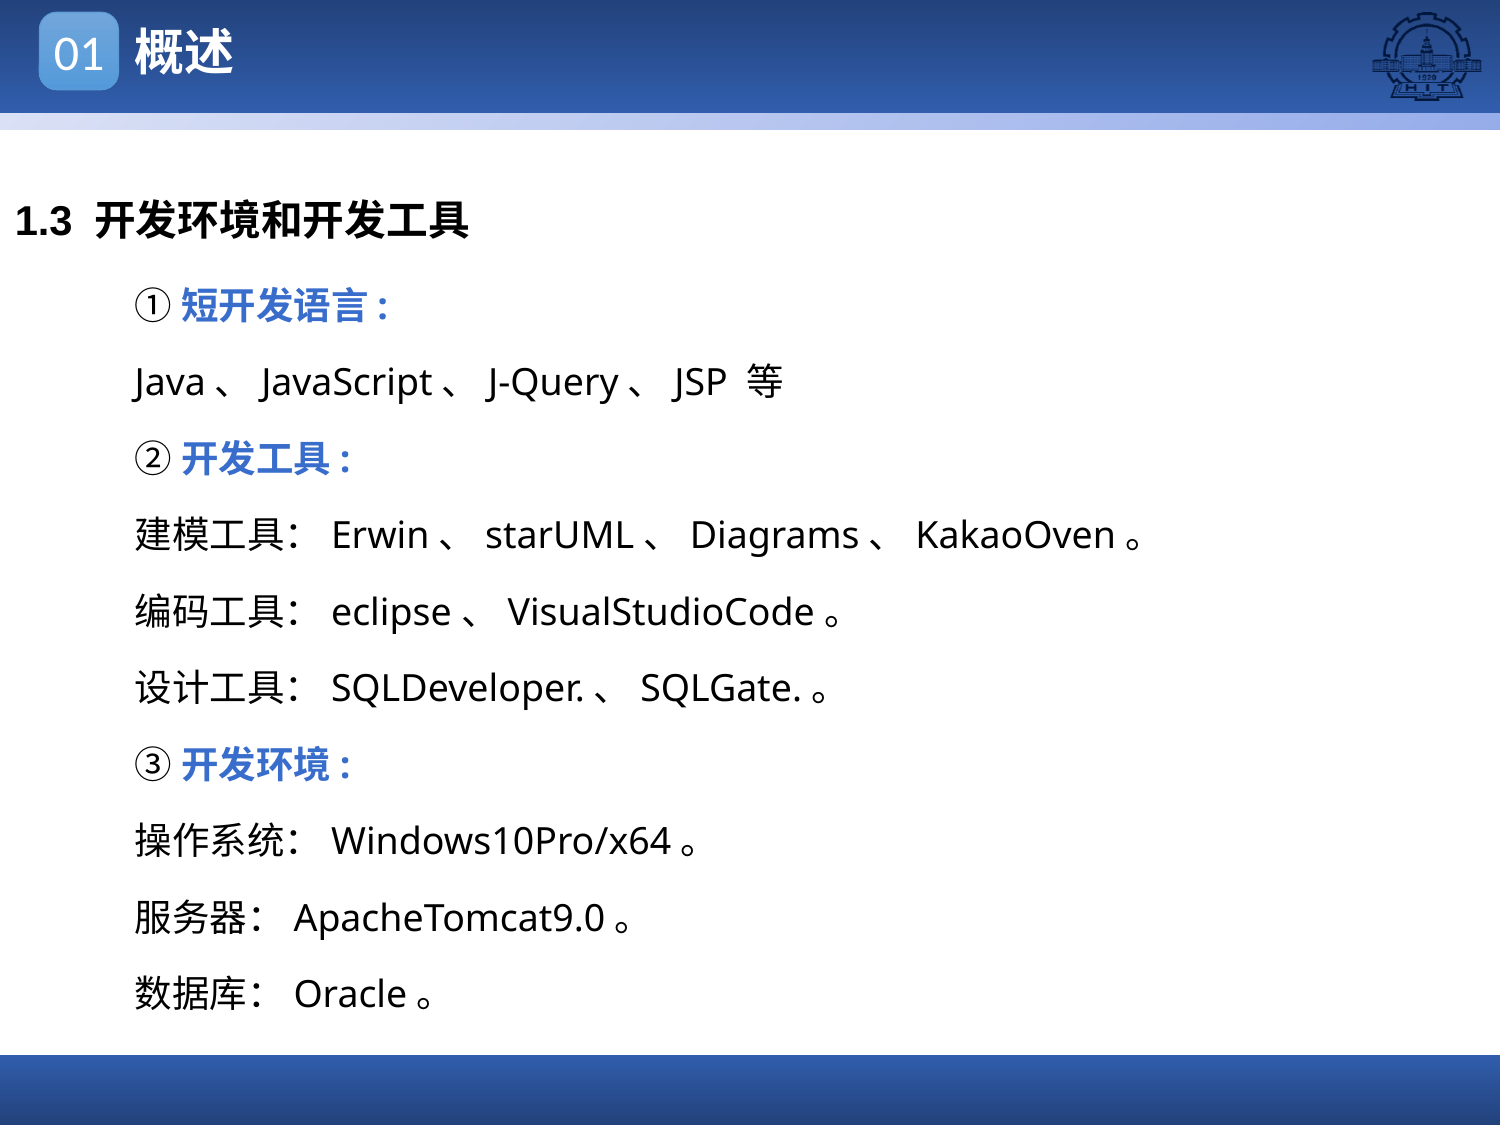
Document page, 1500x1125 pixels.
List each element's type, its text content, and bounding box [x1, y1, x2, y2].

picture [1318, 12, 1500, 101]
text_box 1.3 开发环境和开发工具 [0, 161, 521, 251]
text_box 概述 [119, 10, 1424, 91]
text_box 01 [39, 12, 120, 88]
text_box ①短开发语言: Java、JavaScript、J-Query、JSP 等 ②开发工具: 建模工具：Erwin、starUML、Diagrams、KakaoOven。 编码工具：eclipse、VisualStudioCode。 设计工具：SQLDeveloper.、SQLGate.。 ③开发环境: 操作系统：Windows10Pro/x64。 服务器：ApacheTomcat9.0。 数据库：Oracle。 [119, 243, 1424, 1100]
